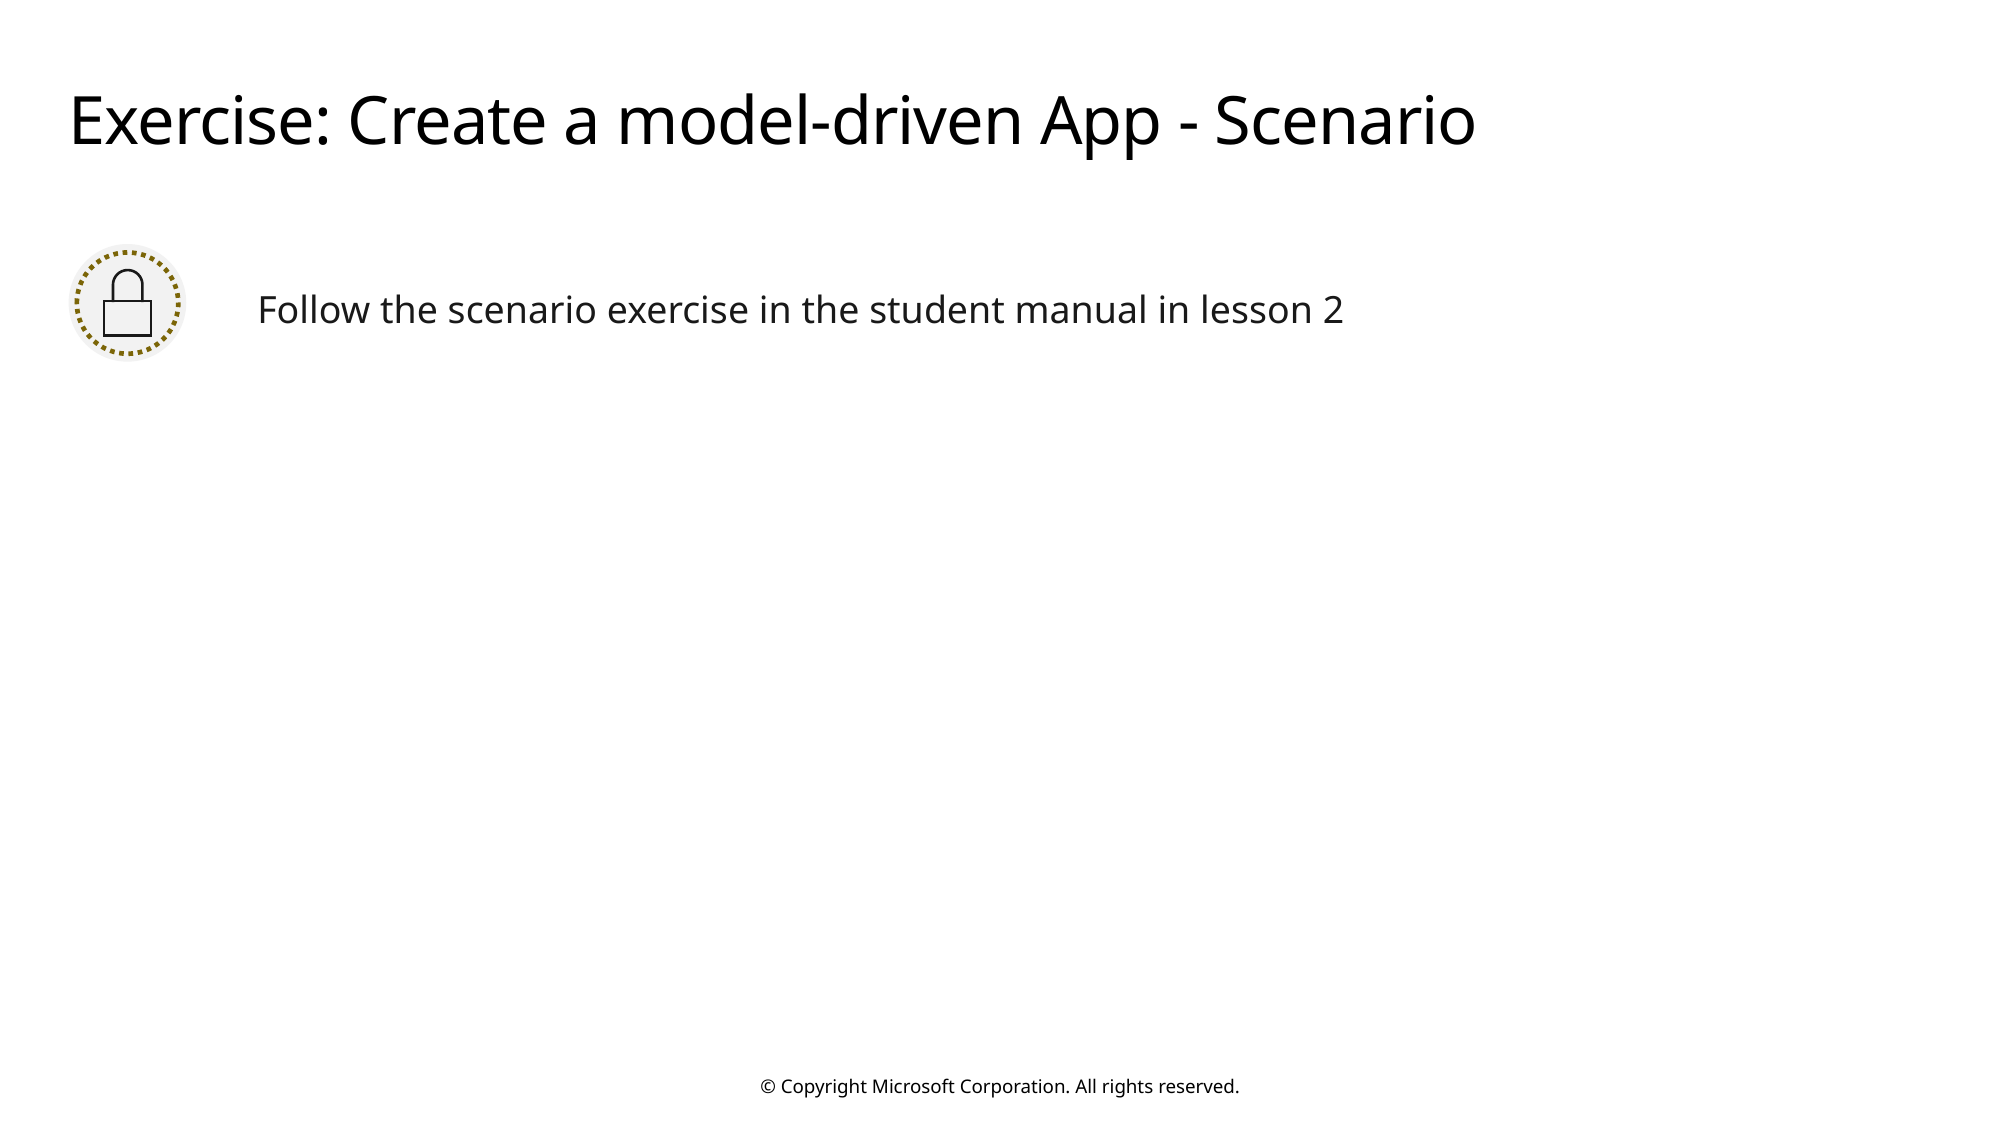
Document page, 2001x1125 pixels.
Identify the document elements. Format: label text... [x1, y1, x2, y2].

title Exercise: Create a model-driven App - Scenario [68, 72, 1930, 184]
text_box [68, 243, 187, 362]
list Follow the scenario exercise in the student manual in lesson 2 [257, 238, 1932, 386]
